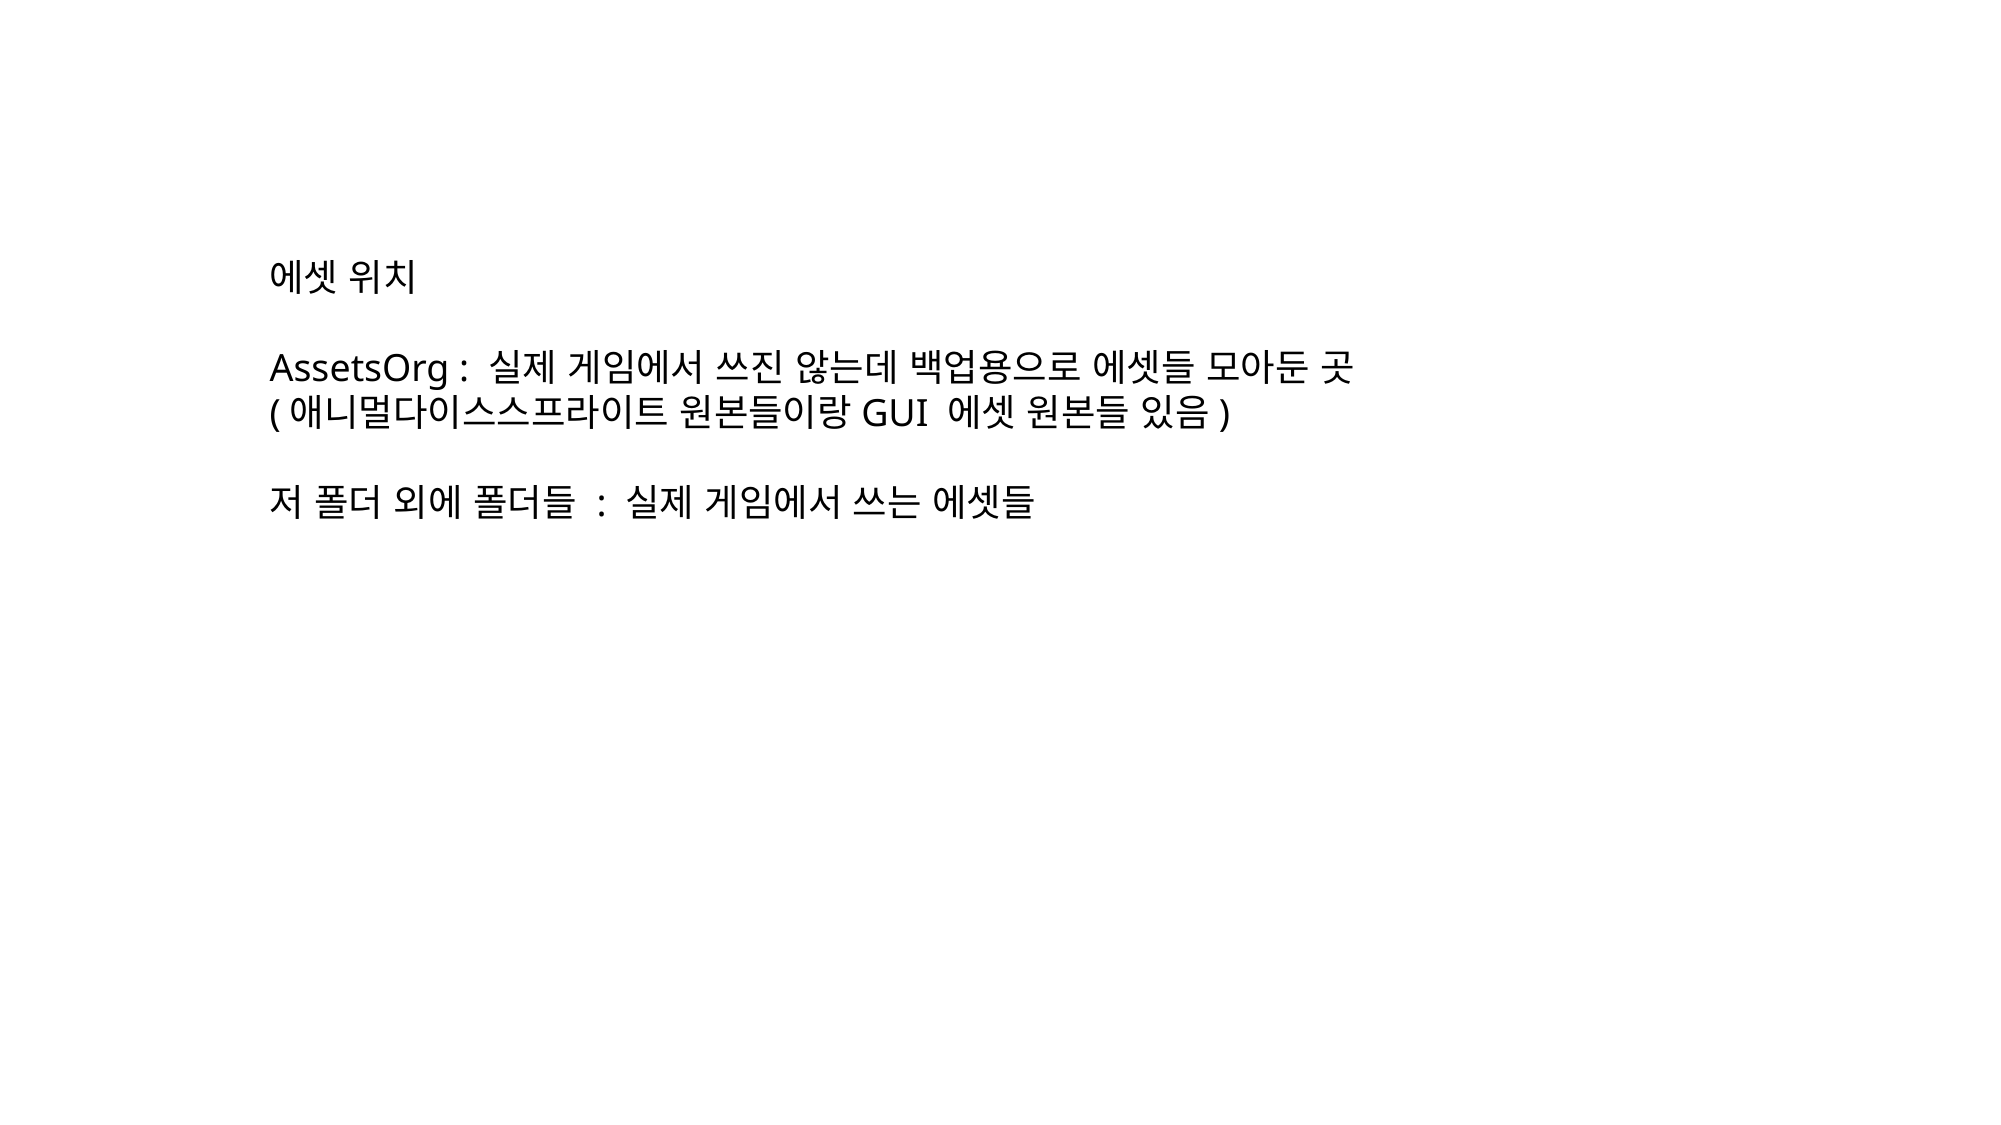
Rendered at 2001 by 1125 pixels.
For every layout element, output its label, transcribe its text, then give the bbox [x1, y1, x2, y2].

text_box 에셋 위치 AssetsOrg : 실제 게임에서 쓰진 않는데 백업용으로 에셋들 모아둔 곳 (애니멀다이스스프라이트 원본들이랑GUI 에셋 원본들 있음) 저 폴더 외에 폴더들 : 실제 게임에서 쓰는 에셋들 [254, 246, 1371, 531]
